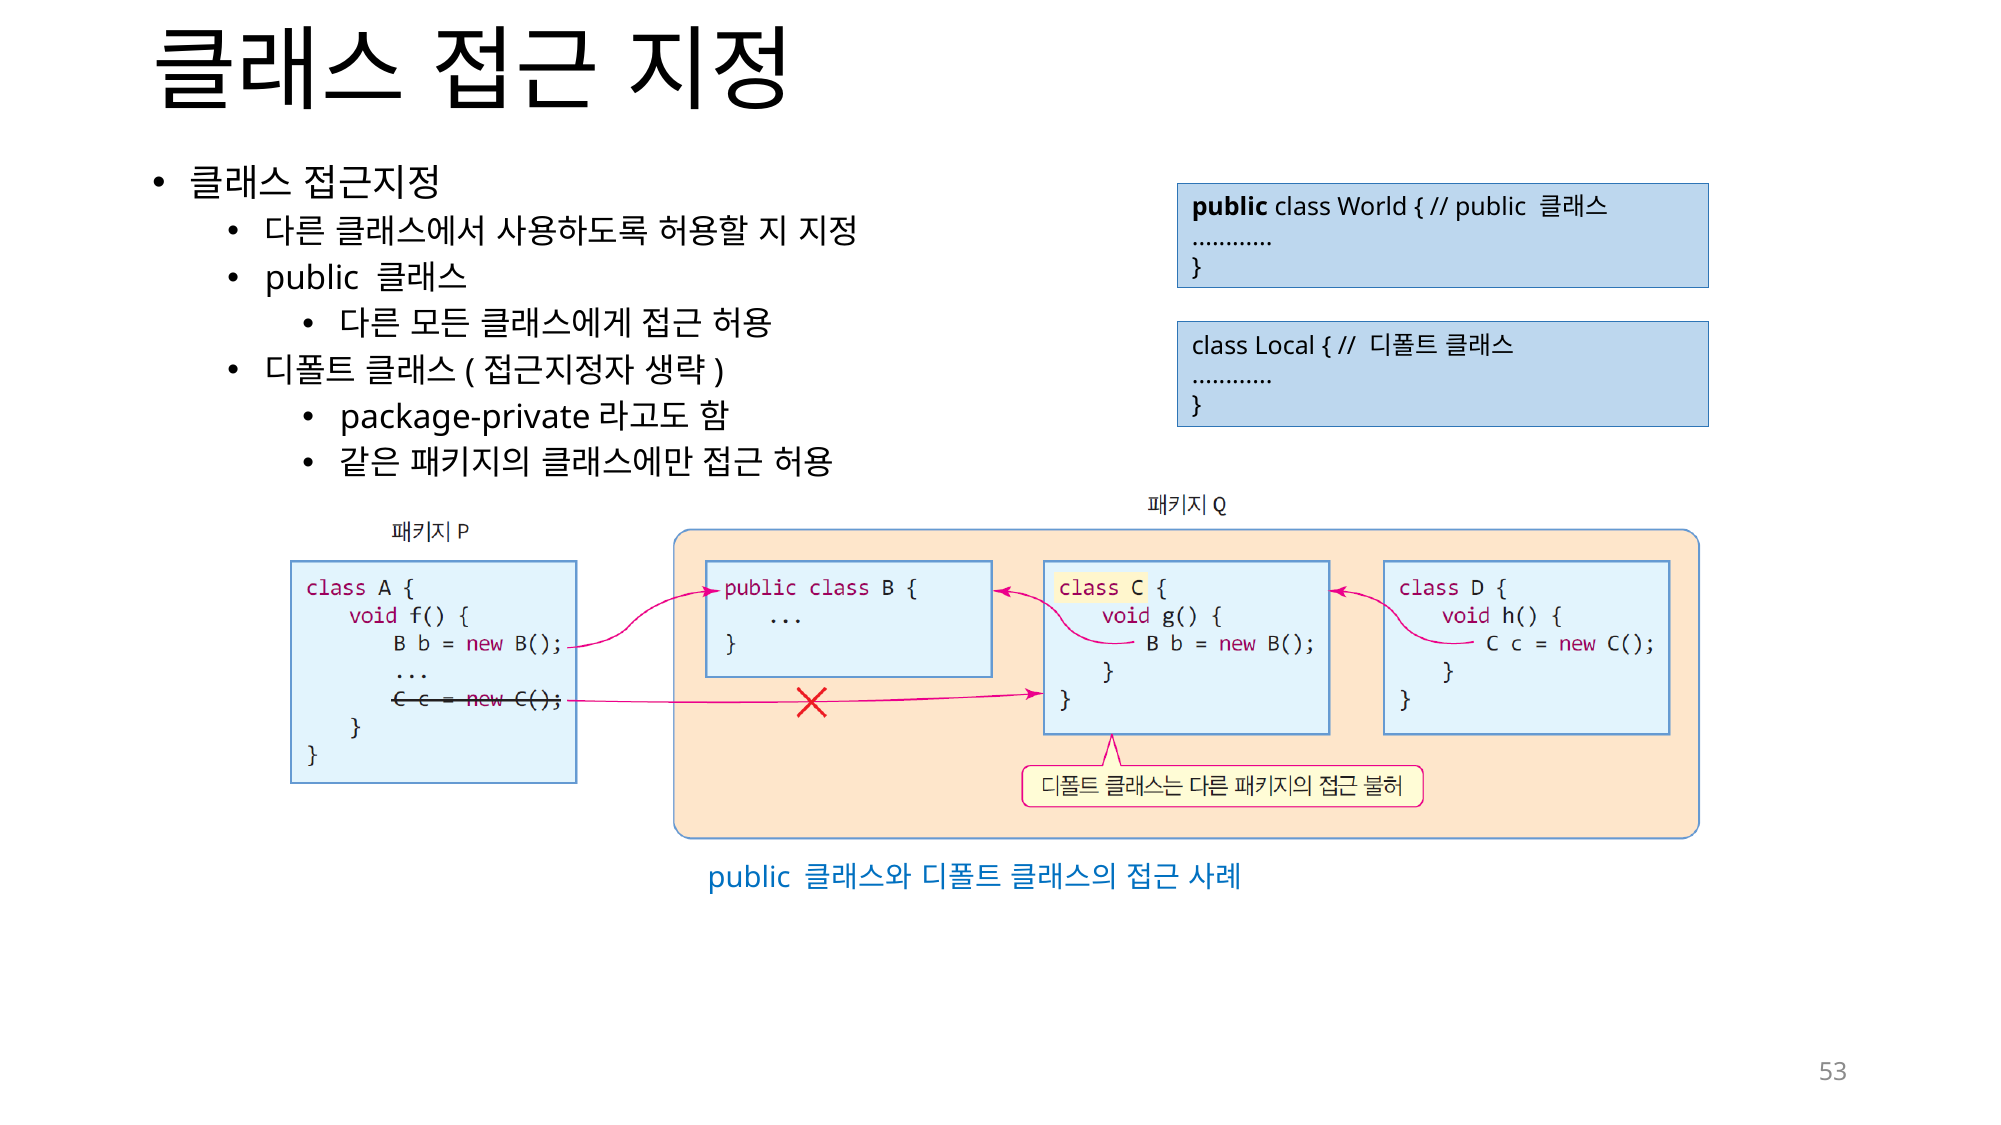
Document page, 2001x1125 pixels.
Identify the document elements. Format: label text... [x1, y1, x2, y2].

slide_number 53 [1412, 1042, 1863, 1103]
text_box public class World { // public 클래스 ............ } [1177, 183, 1709, 288]
title 클래스 접근 지정 [137, 9, 1863, 137]
text_box public 클래스와 디폴트 클래스의 접근 사례 [692, 857, 1443, 901]
list 클래스 접근지정 다른 클래스에서 사용하도록 허용할 지 지정 public 클래스 다른 모든 클래스에게 접근 허용 디폴트 클래스(접근지정자 생략) package-private라고도 함 같은 패키지의 클래스에만 접근 허용 [137, 156, 1863, 871]
text_box class Local { // 디폴트 클래스 ............ } [1177, 321, 1709, 427]
picture [267, 488, 1724, 857]
